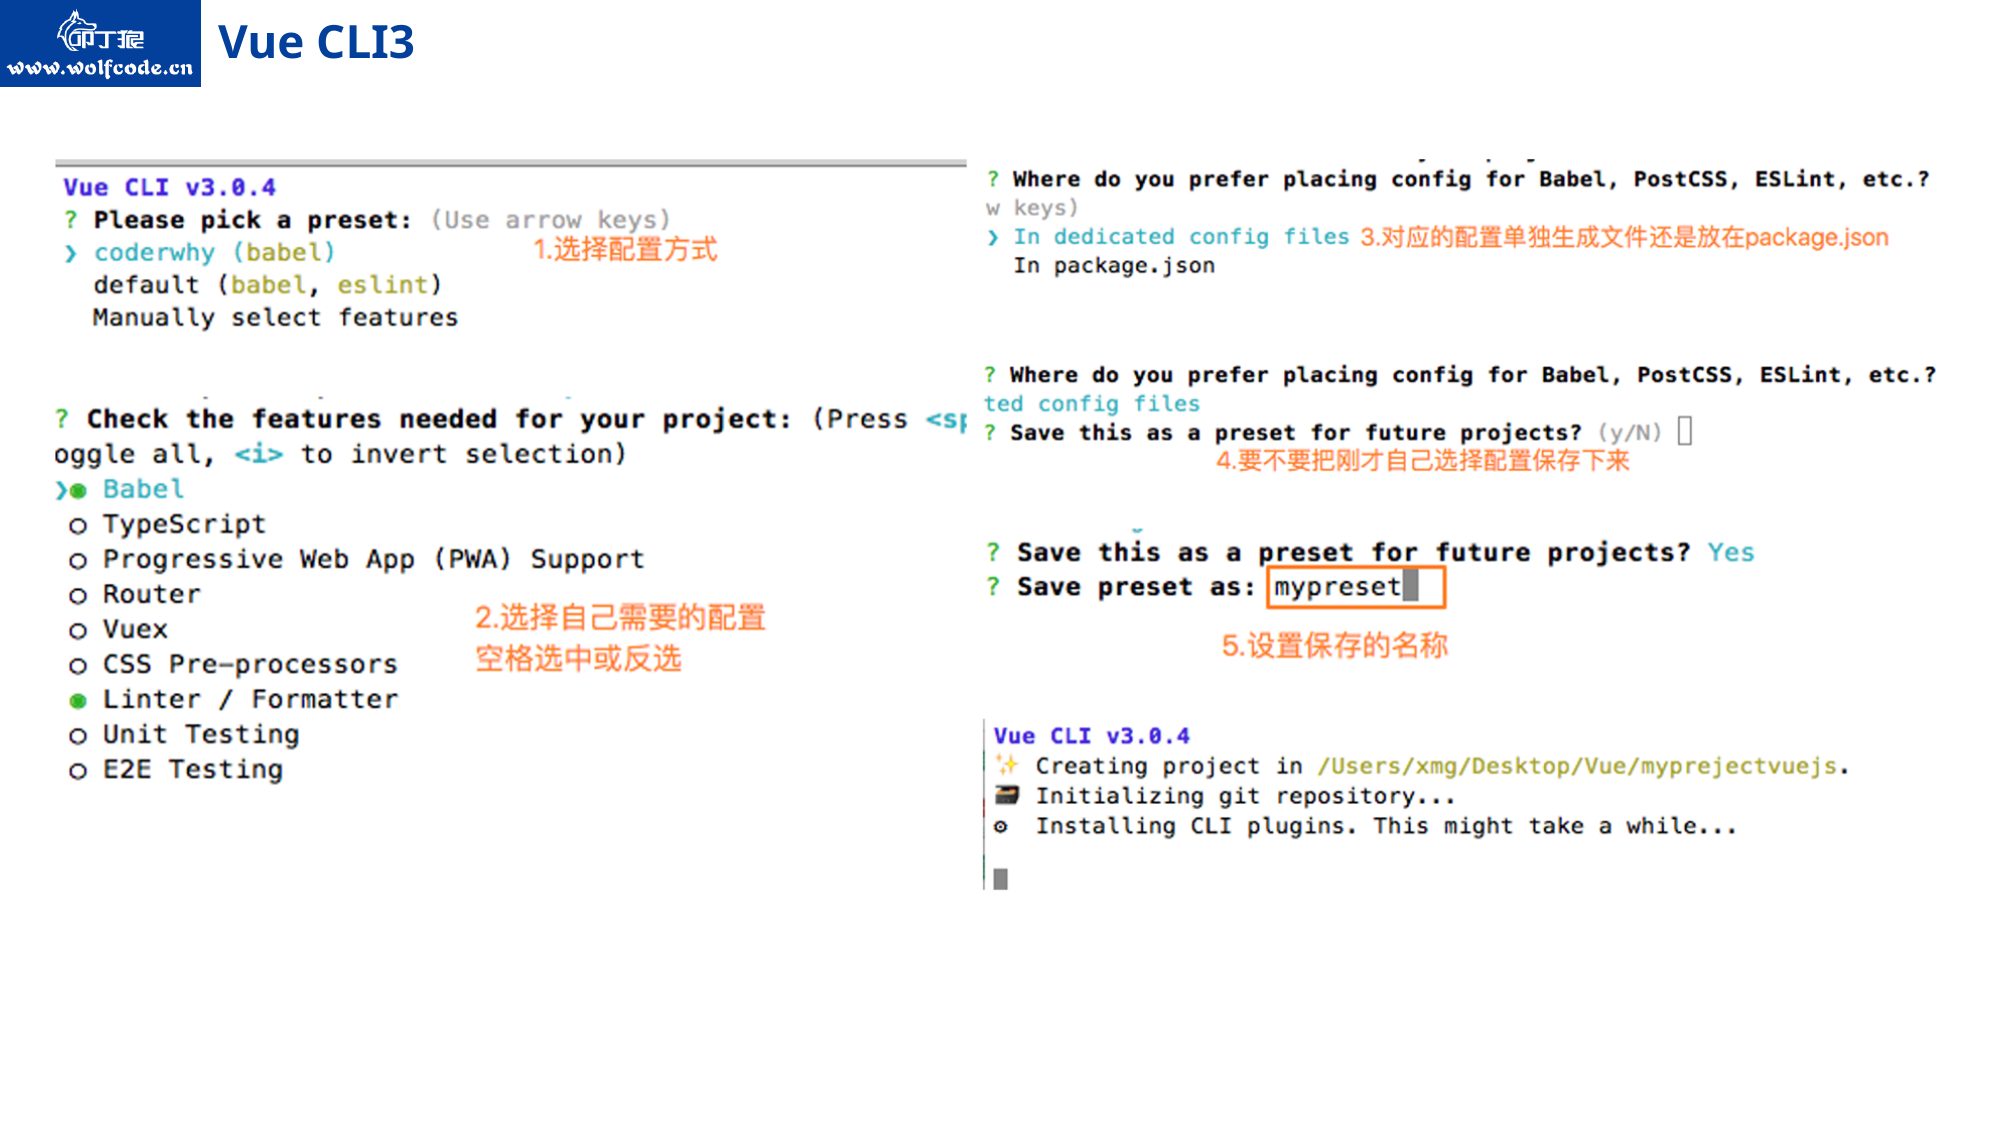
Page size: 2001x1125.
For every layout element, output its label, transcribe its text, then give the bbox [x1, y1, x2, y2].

title Vue CLI3 [203, 11, 2000, 89]
picture [0, 0, 201, 87]
picture [47, 138, 1953, 921]
